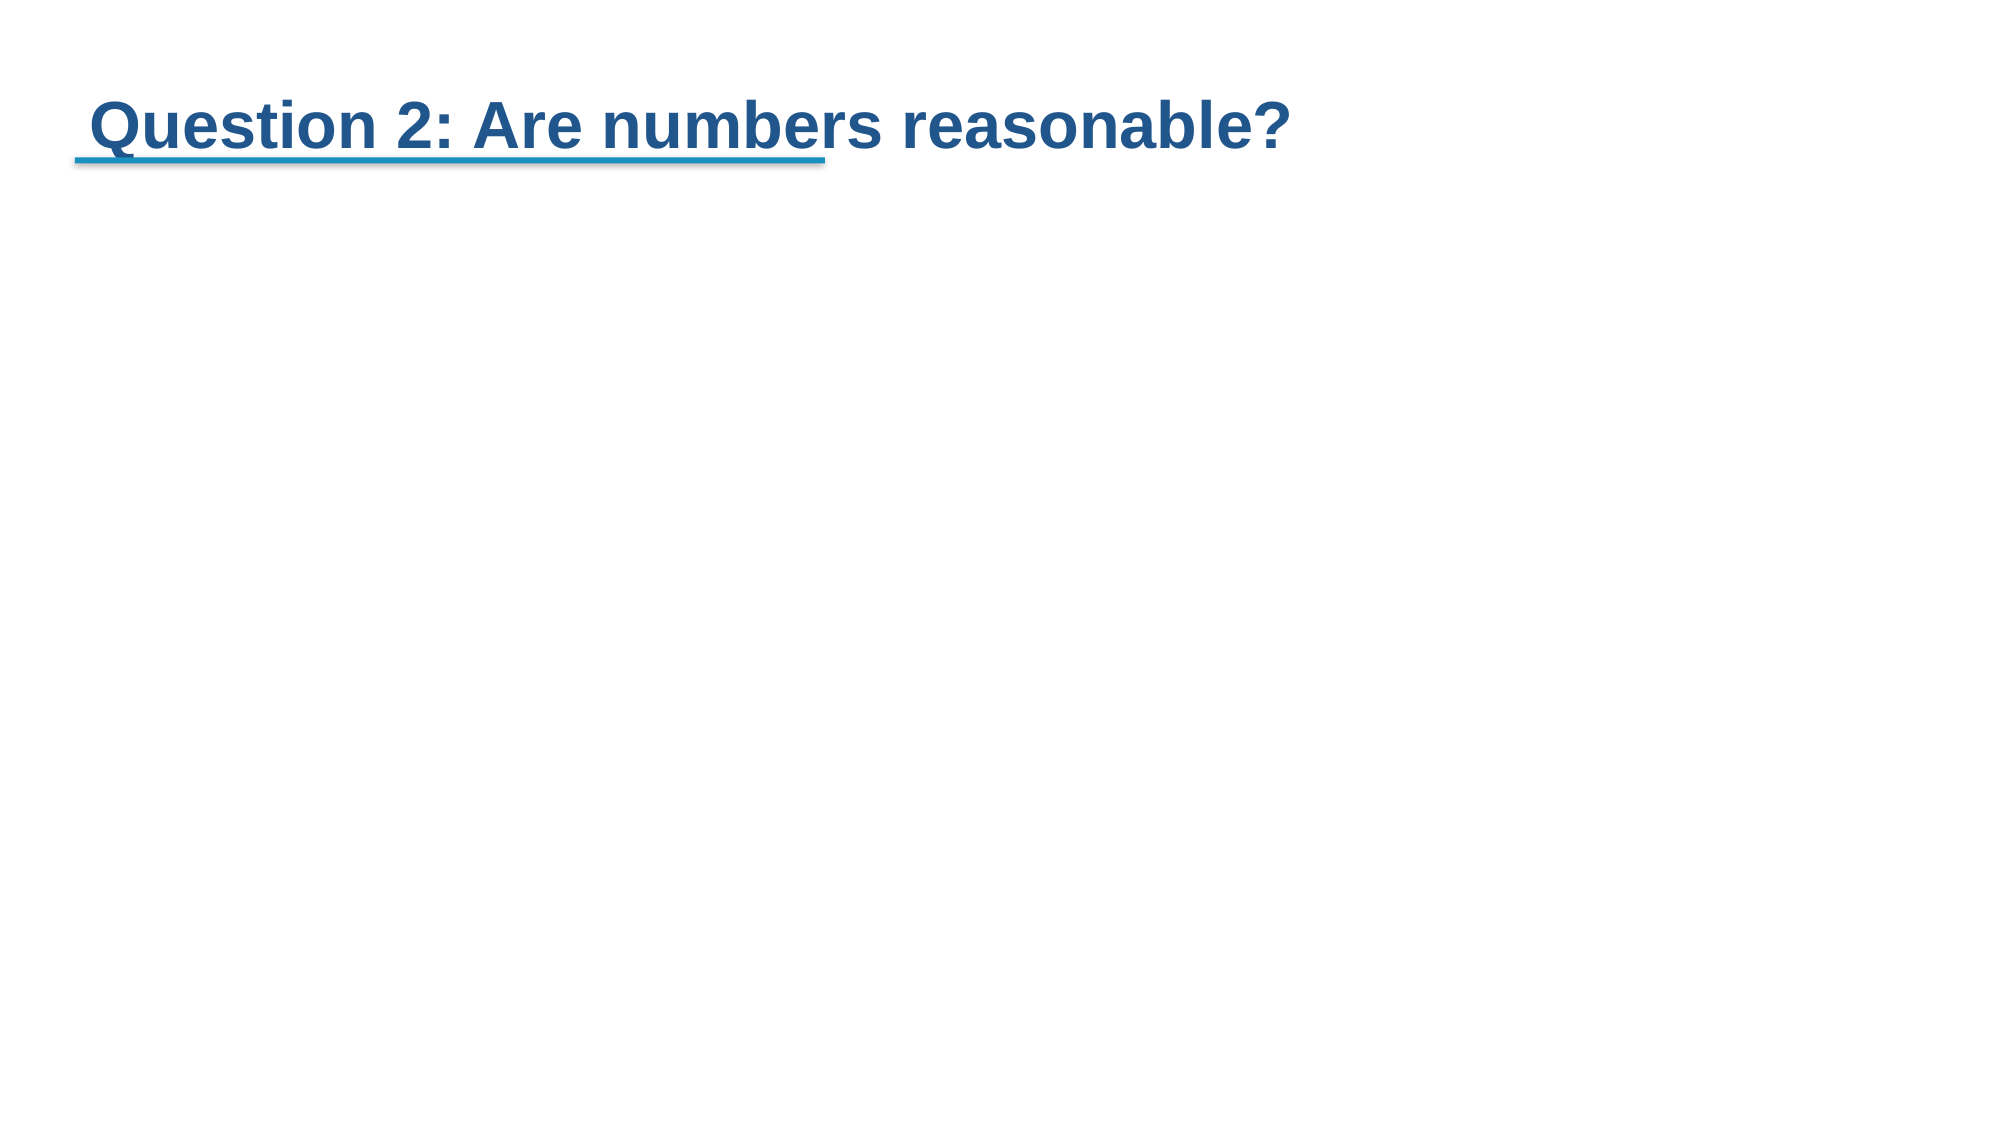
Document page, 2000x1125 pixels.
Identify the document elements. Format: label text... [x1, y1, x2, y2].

text_box Question 2: Are numbers reasonable? [74, 74, 1925, 165]
text_box [74, 157, 826, 164]
